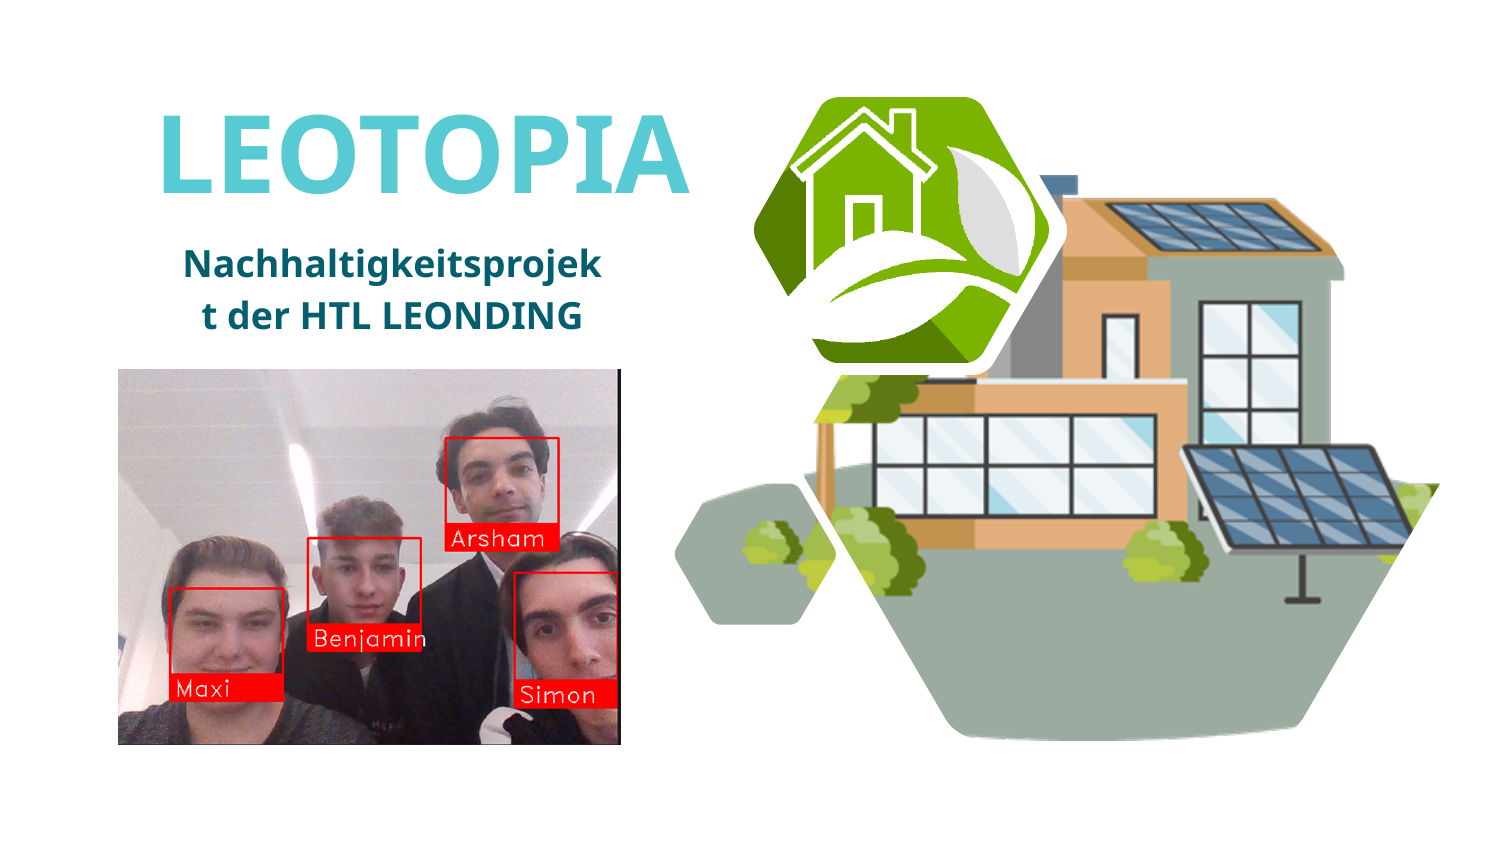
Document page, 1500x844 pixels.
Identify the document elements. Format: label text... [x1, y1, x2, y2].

picture [118, 369, 621, 745]
title LEOTOPIA [139, 66, 715, 231]
picture [674, 96, 1447, 741]
text_box Nachhaltigkeitsprojekt der HTL LEONDING [166, 218, 619, 369]
